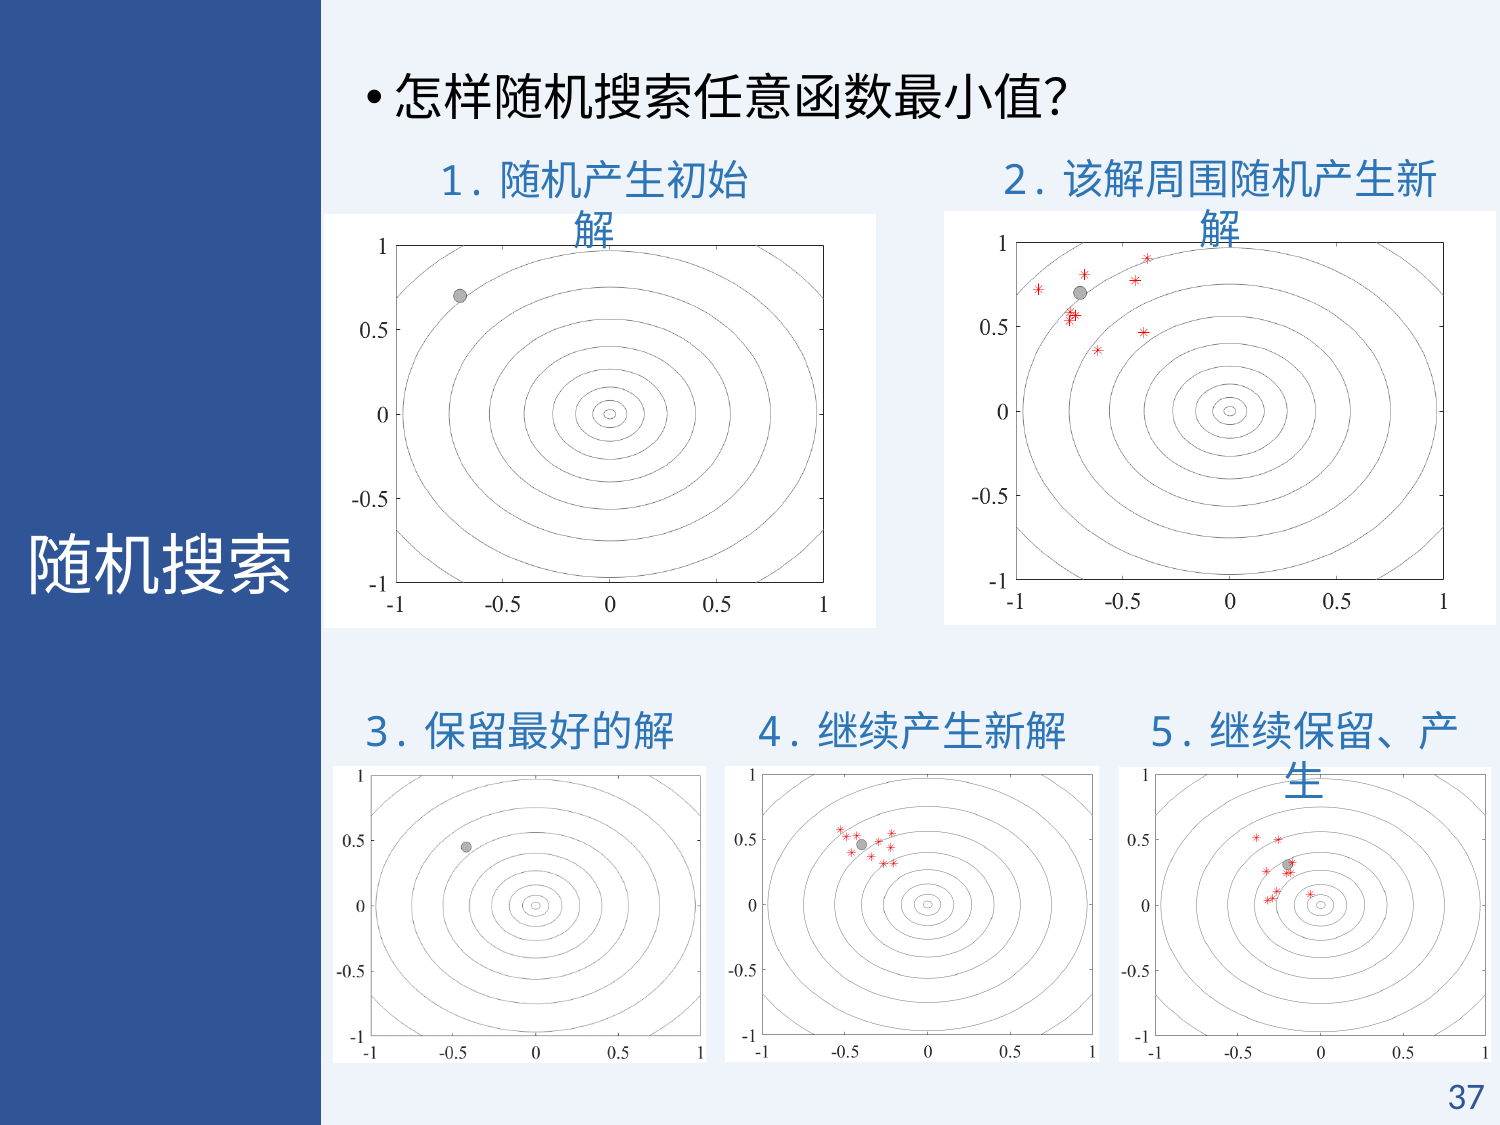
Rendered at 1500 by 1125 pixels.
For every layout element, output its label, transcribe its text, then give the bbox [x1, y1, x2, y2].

text_box 2.该解周围随机产生新解 [971, 145, 1469, 211]
picture [944, 211, 1496, 625]
text_box 4.继续产生新解 [723, 697, 1101, 763]
text_box 3.保留最好的解 [330, 697, 709, 763]
picture [724, 766, 1100, 1062]
picture [333, 766, 707, 1063]
list 怎样随机搜索任意函数最小值？ [350, 58, 1472, 1053]
list 随机搜索 [7, 164, 314, 961]
text_box 5.继续保留、产生 [1116, 697, 1494, 813]
picture [324, 214, 876, 628]
picture [1118, 767, 1492, 1062]
text_box 1.随机产生初始解 [405, 146, 784, 214]
